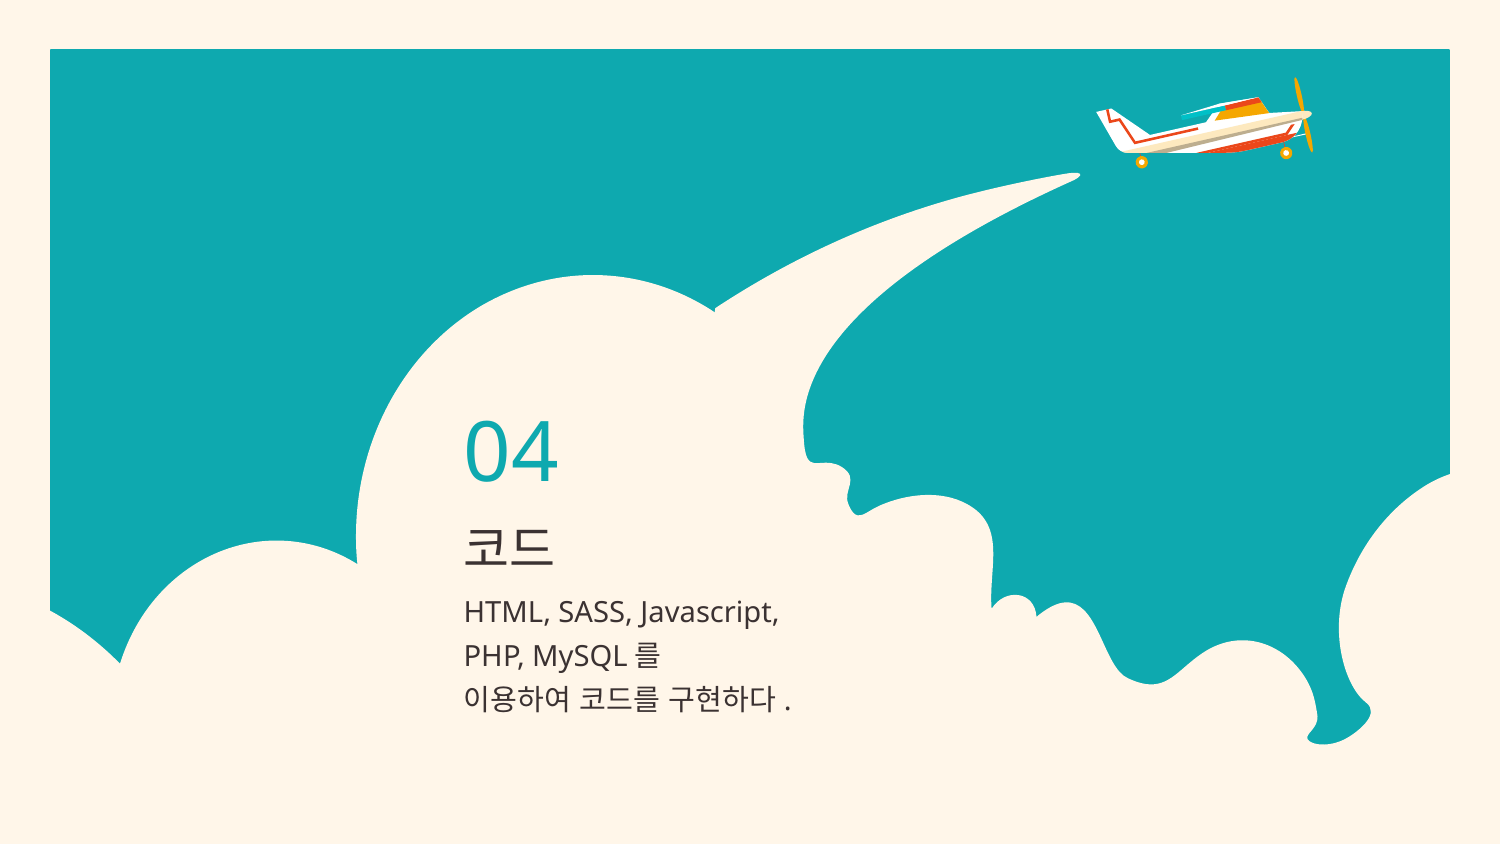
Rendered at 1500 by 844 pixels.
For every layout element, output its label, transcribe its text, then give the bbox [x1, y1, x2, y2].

title 04 [448, 399, 673, 497]
subtitle HTML, SASS, Javascript, PHP, MySQL를 이용하여 코드를 구현하다. [448, 599, 817, 696]
title 코드 [448, 486, 817, 599]
